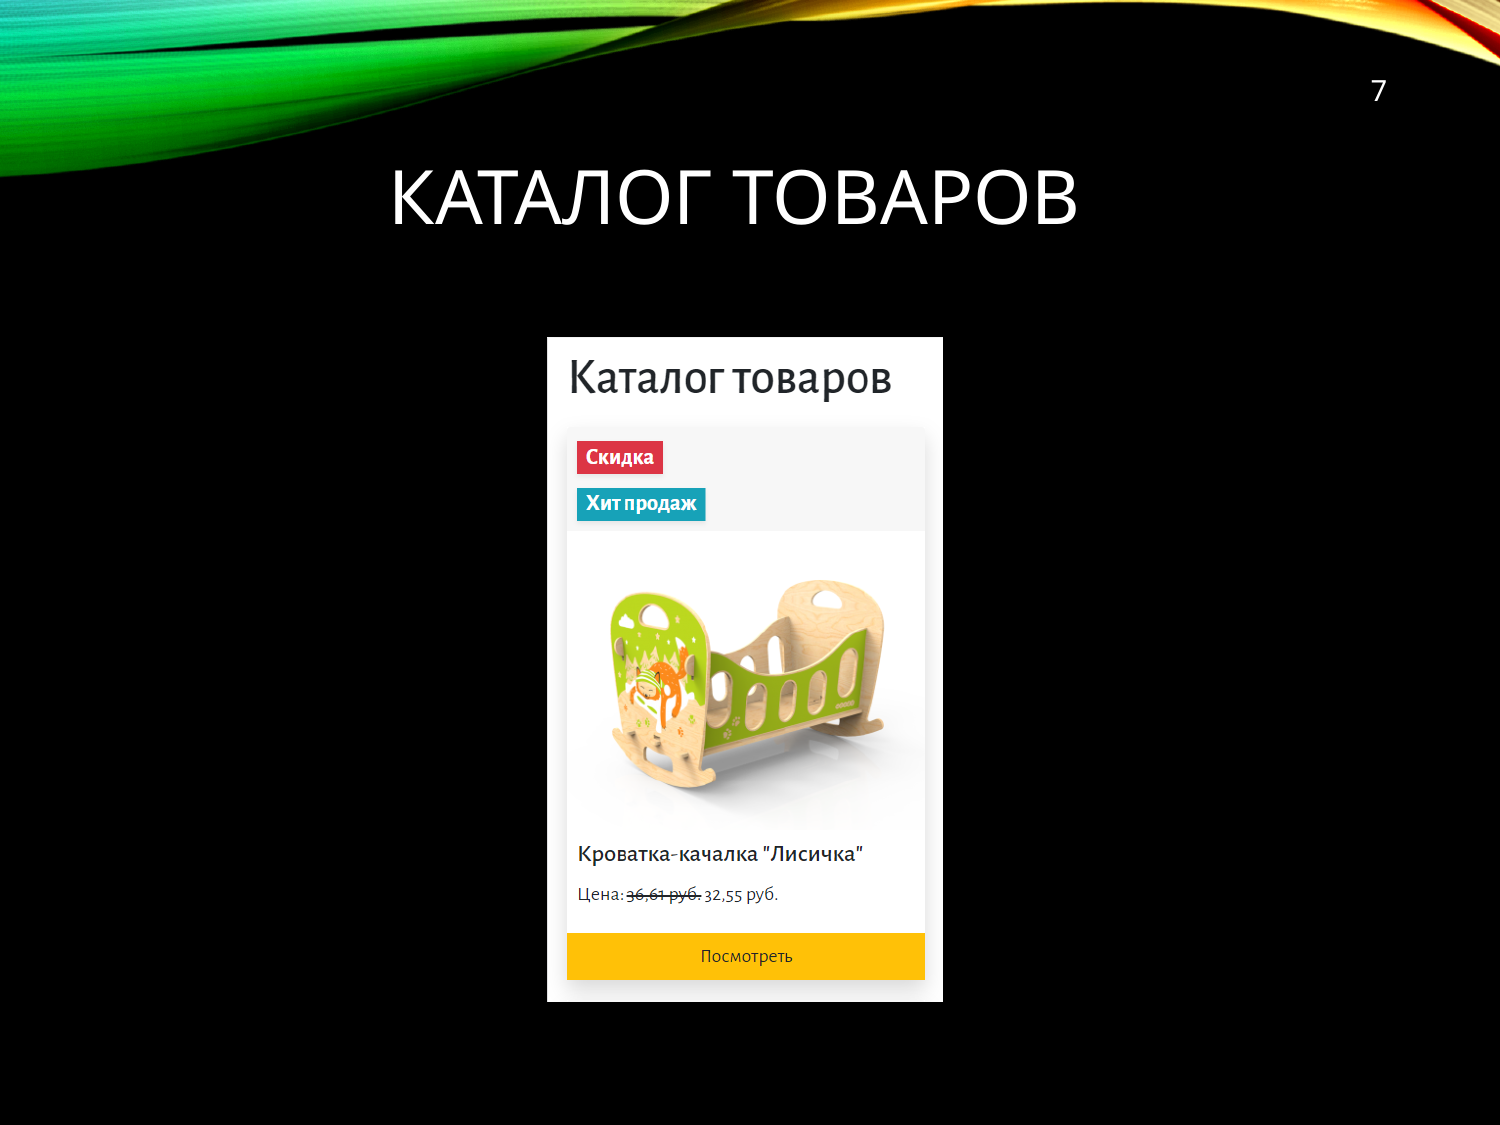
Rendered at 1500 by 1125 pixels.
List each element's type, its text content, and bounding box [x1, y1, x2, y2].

picture [545, 335, 944, 1003]
slide_number 7 [1078, 62, 1403, 123]
picture [0, 0, 1500, 178]
title Каталог товаров [94, 122, 1395, 279]
